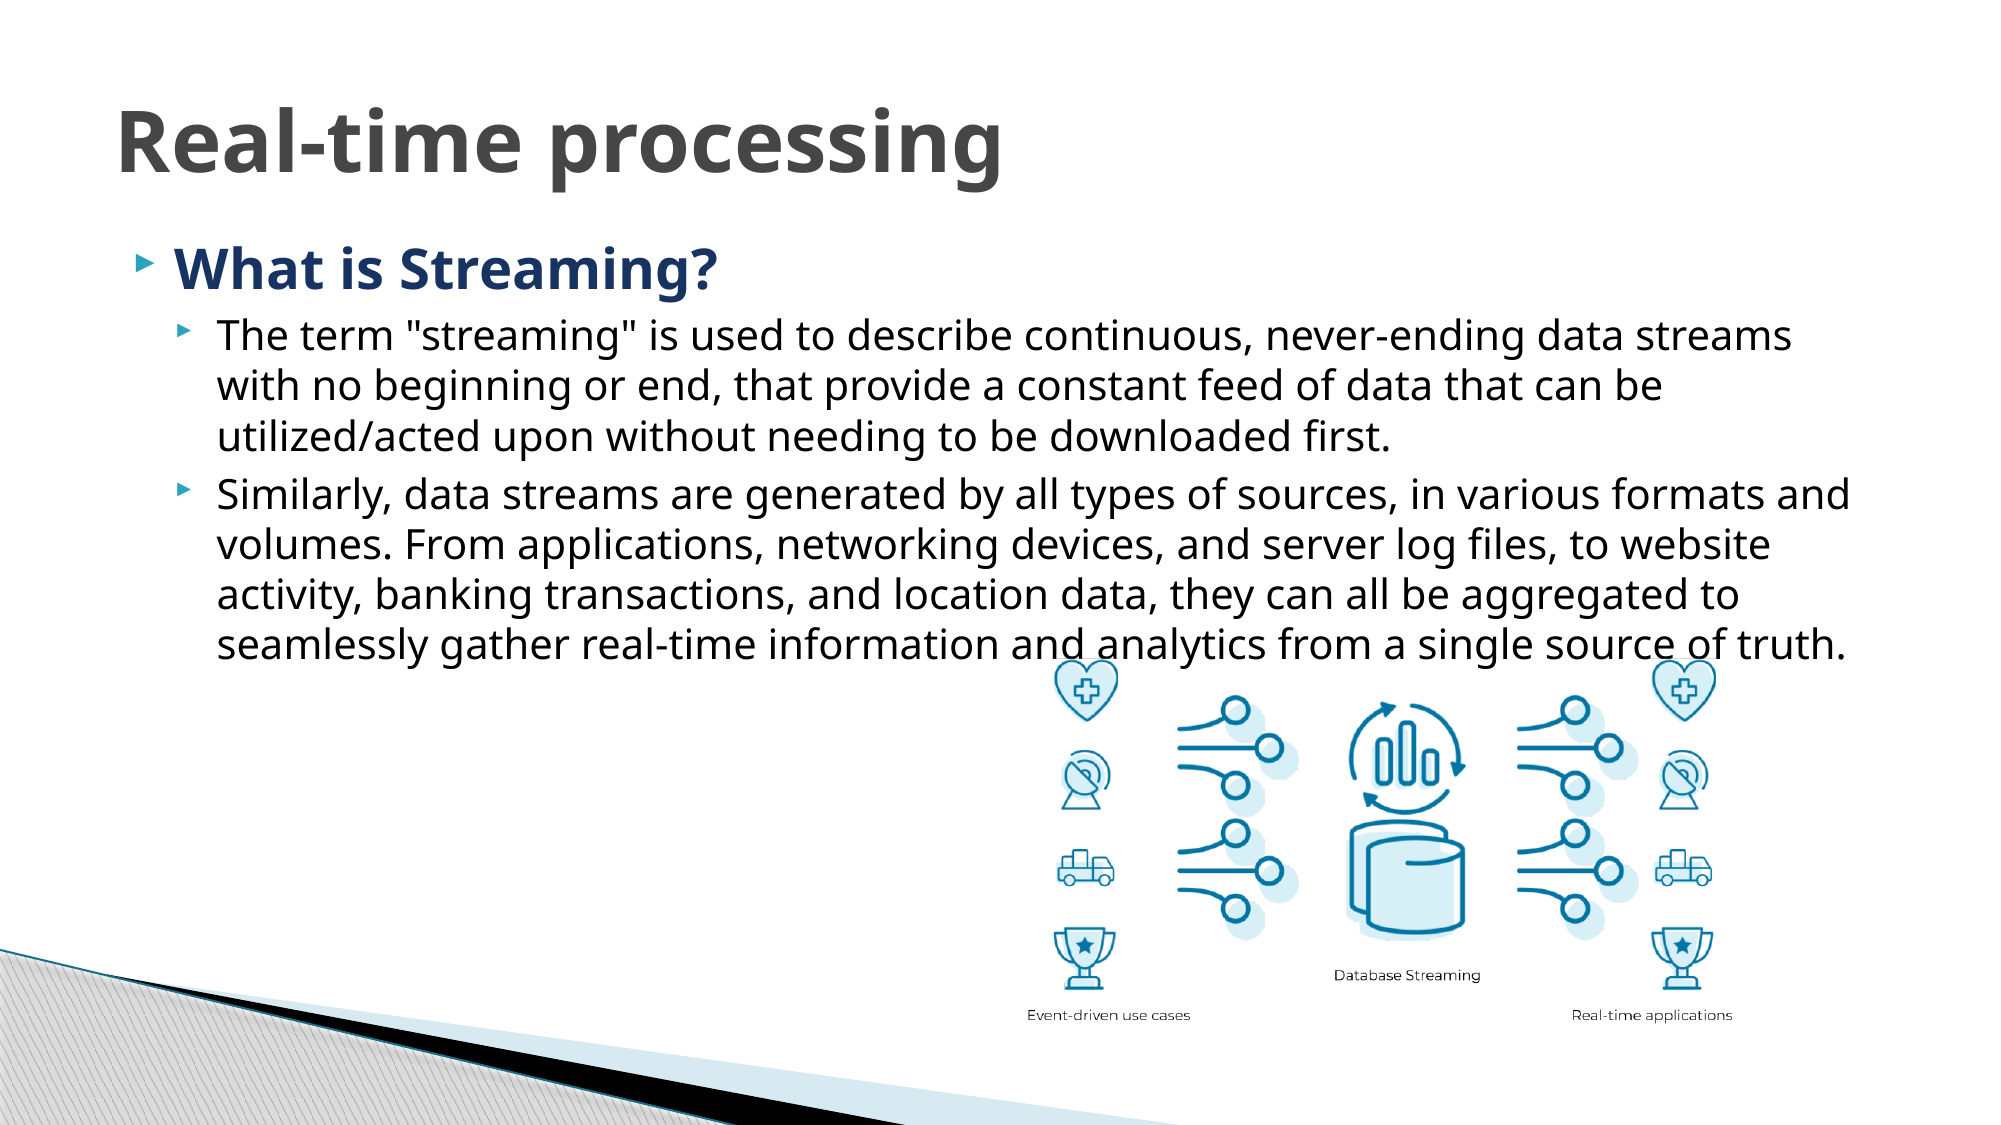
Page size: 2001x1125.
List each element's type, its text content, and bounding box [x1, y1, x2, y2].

title Real-time processing [99, 45, 1900, 233]
picture [1011, 572, 1749, 1125]
list What is Streaming? The term "streaming" is used to describe continuous, never-ending data streams with no beginning or end, that provide a constant feed of data that can be utilized/acted upon without needing to be downloaded first. Similarly, data streams are generated by all types of sources, in various formats and volumes. From applications, networking devices, and server log files, to website activity, banking transactions, and location data, they can all be aggregated to seamlessly gather real-time information and analytics from a single source of truth. [99, 233, 1900, 969]
